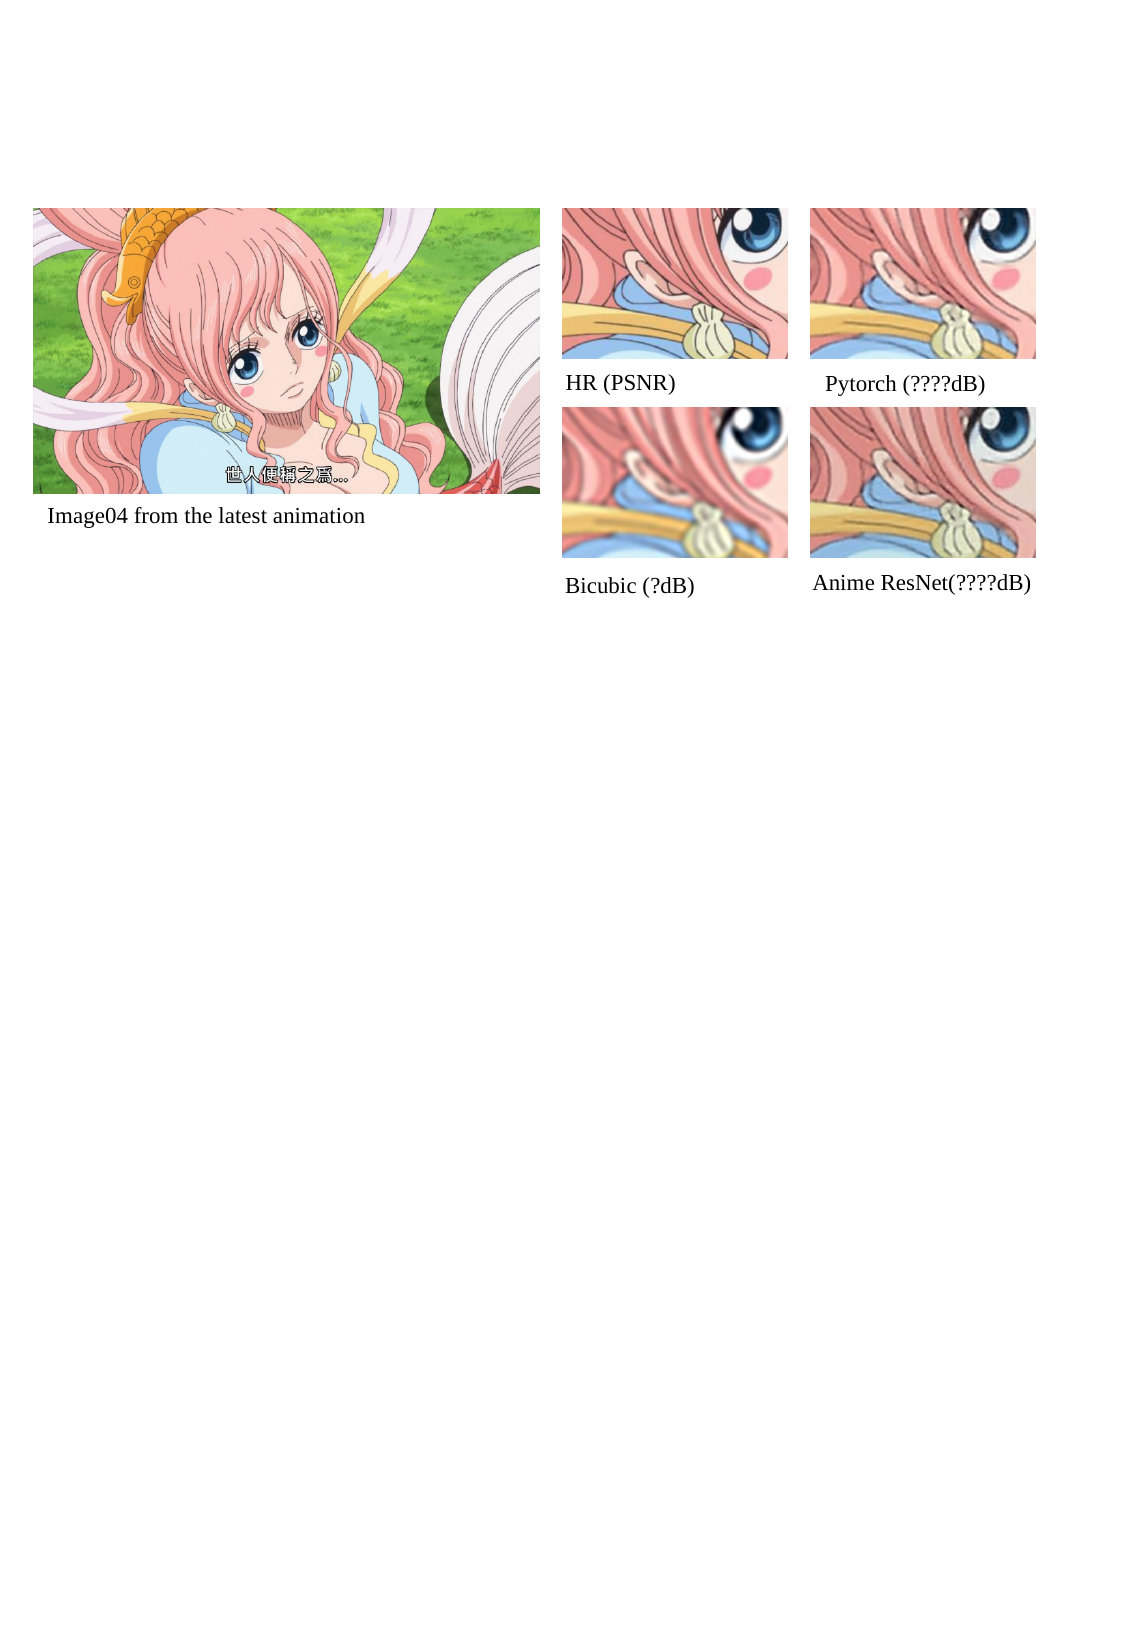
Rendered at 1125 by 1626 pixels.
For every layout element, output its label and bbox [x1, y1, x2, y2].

text_box [32, 208, 1071, 607]
